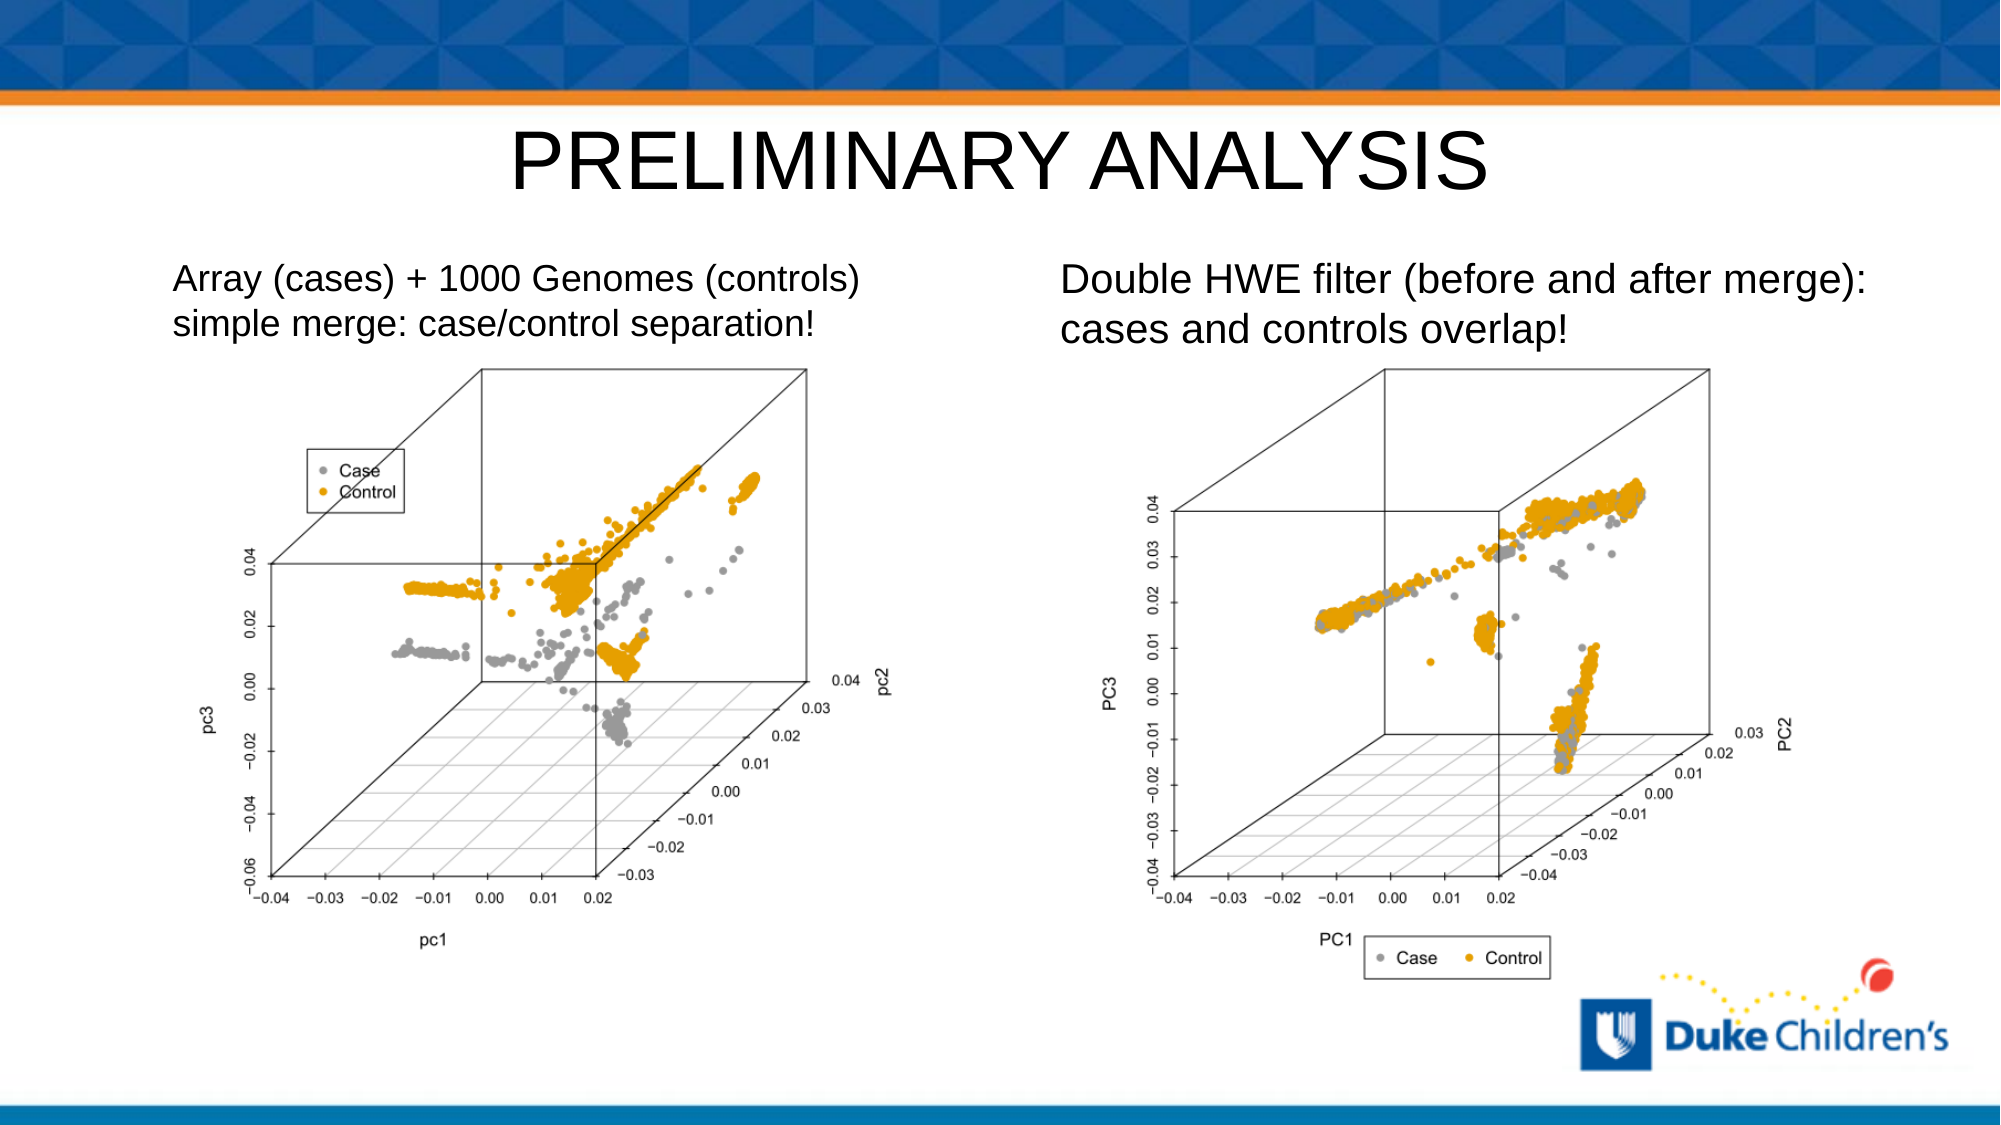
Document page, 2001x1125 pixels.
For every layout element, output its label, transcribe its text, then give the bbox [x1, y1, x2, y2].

title PRELIMINARY ANALYSIS [99, 62, 1900, 250]
text_box Double HWE filter (before and after merge): cases and controls overlap! [1045, 244, 1913, 353]
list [184, 262, 926, 1006]
text_box Array (cases) + 1000 Genomes (controls) simple merge: case/control separation! [157, 246, 926, 351]
picture [0, 0, 2000, 1107]
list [1087, 262, 1829, 1006]
